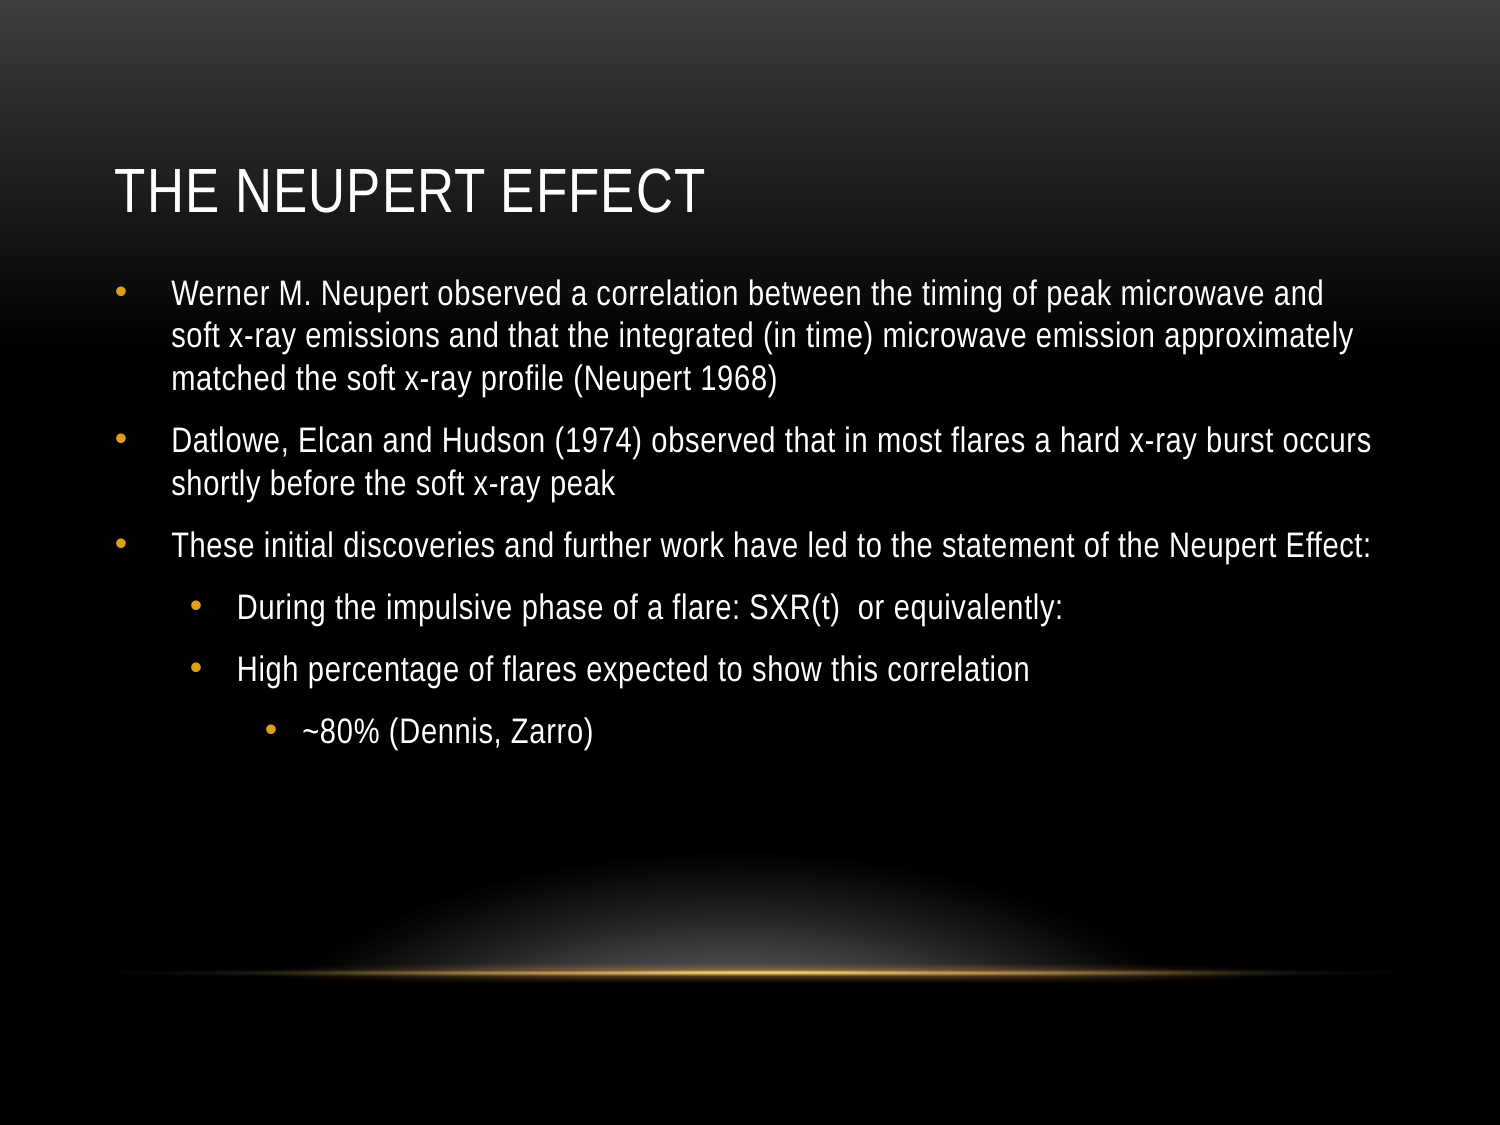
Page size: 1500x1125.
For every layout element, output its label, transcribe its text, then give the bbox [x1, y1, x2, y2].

title The Neupert Effect [99, 45, 1400, 233]
picture [0, 0, 1500, 1125]
